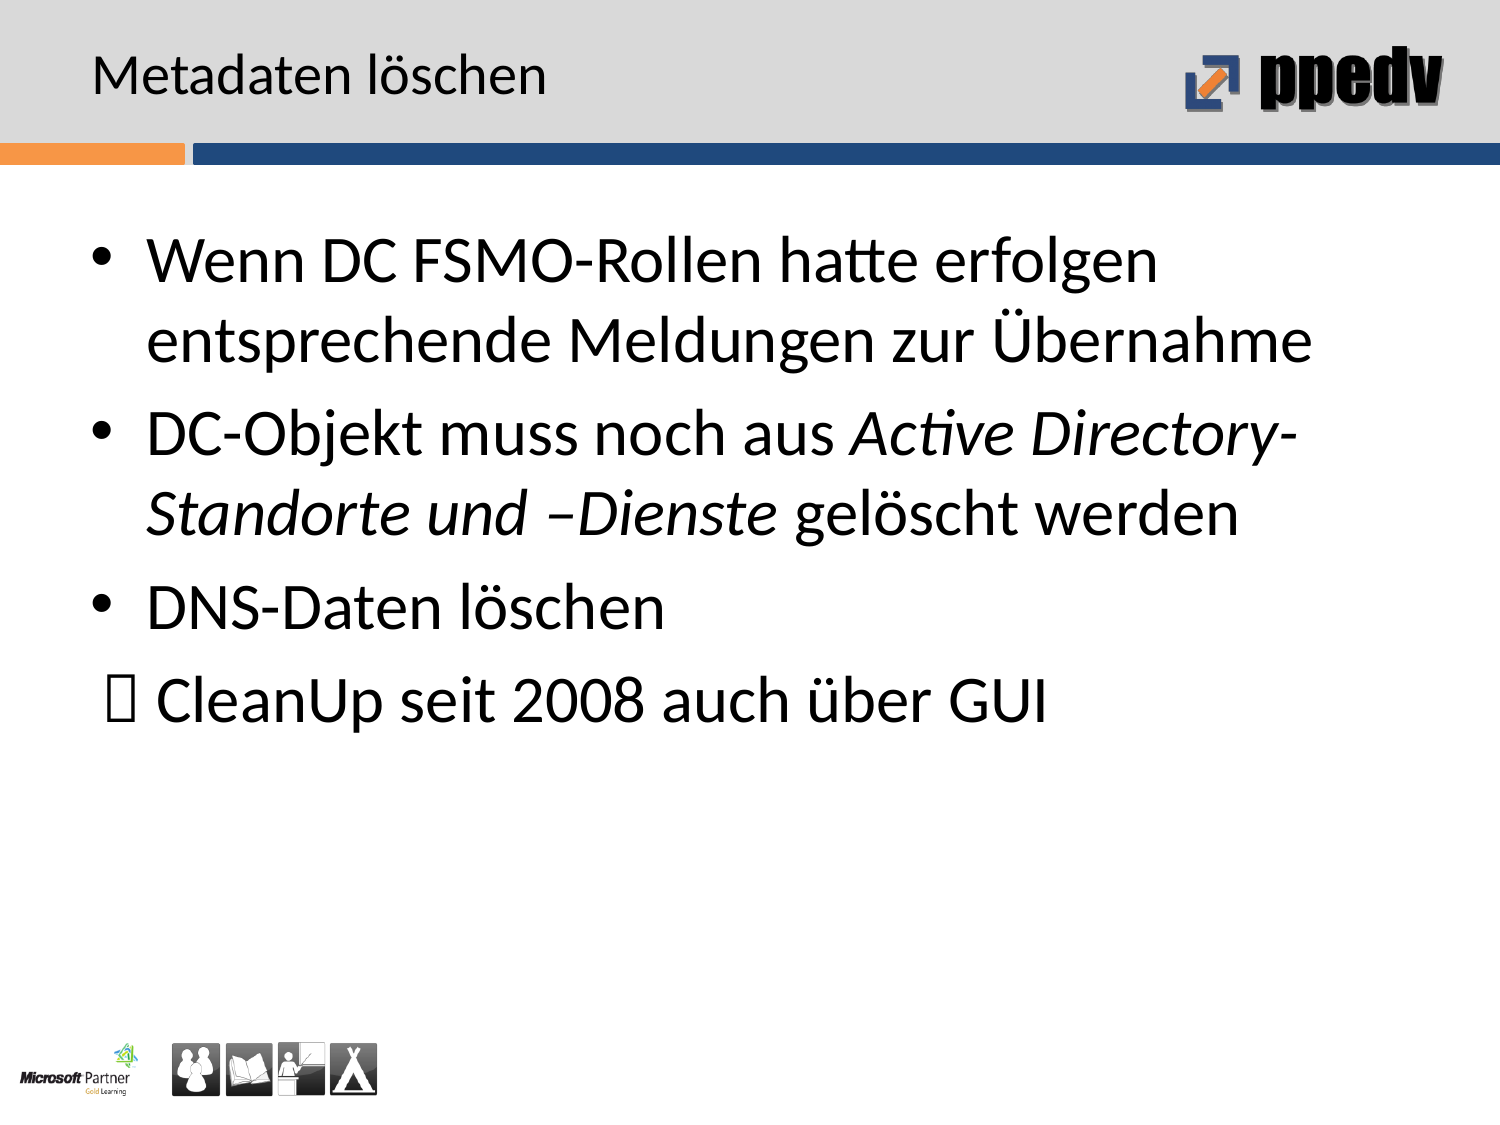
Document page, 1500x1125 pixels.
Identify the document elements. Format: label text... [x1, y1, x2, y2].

list Wenn DC FSMO-Rollen hatte erfolgen entsprechende Meldungen zur Übernahme DC-Objekt muss noch aus Active Directory-Standorte und –Dienste gelöscht werden DNS-Daten löschen  CleanUp seit 2008 auch über GUI [75, 208, 1425, 1005]
picture [1175, 40, 1465, 123]
picture [5, 1023, 396, 1118]
title Metadaten löschen [76, 5, 1140, 138]
